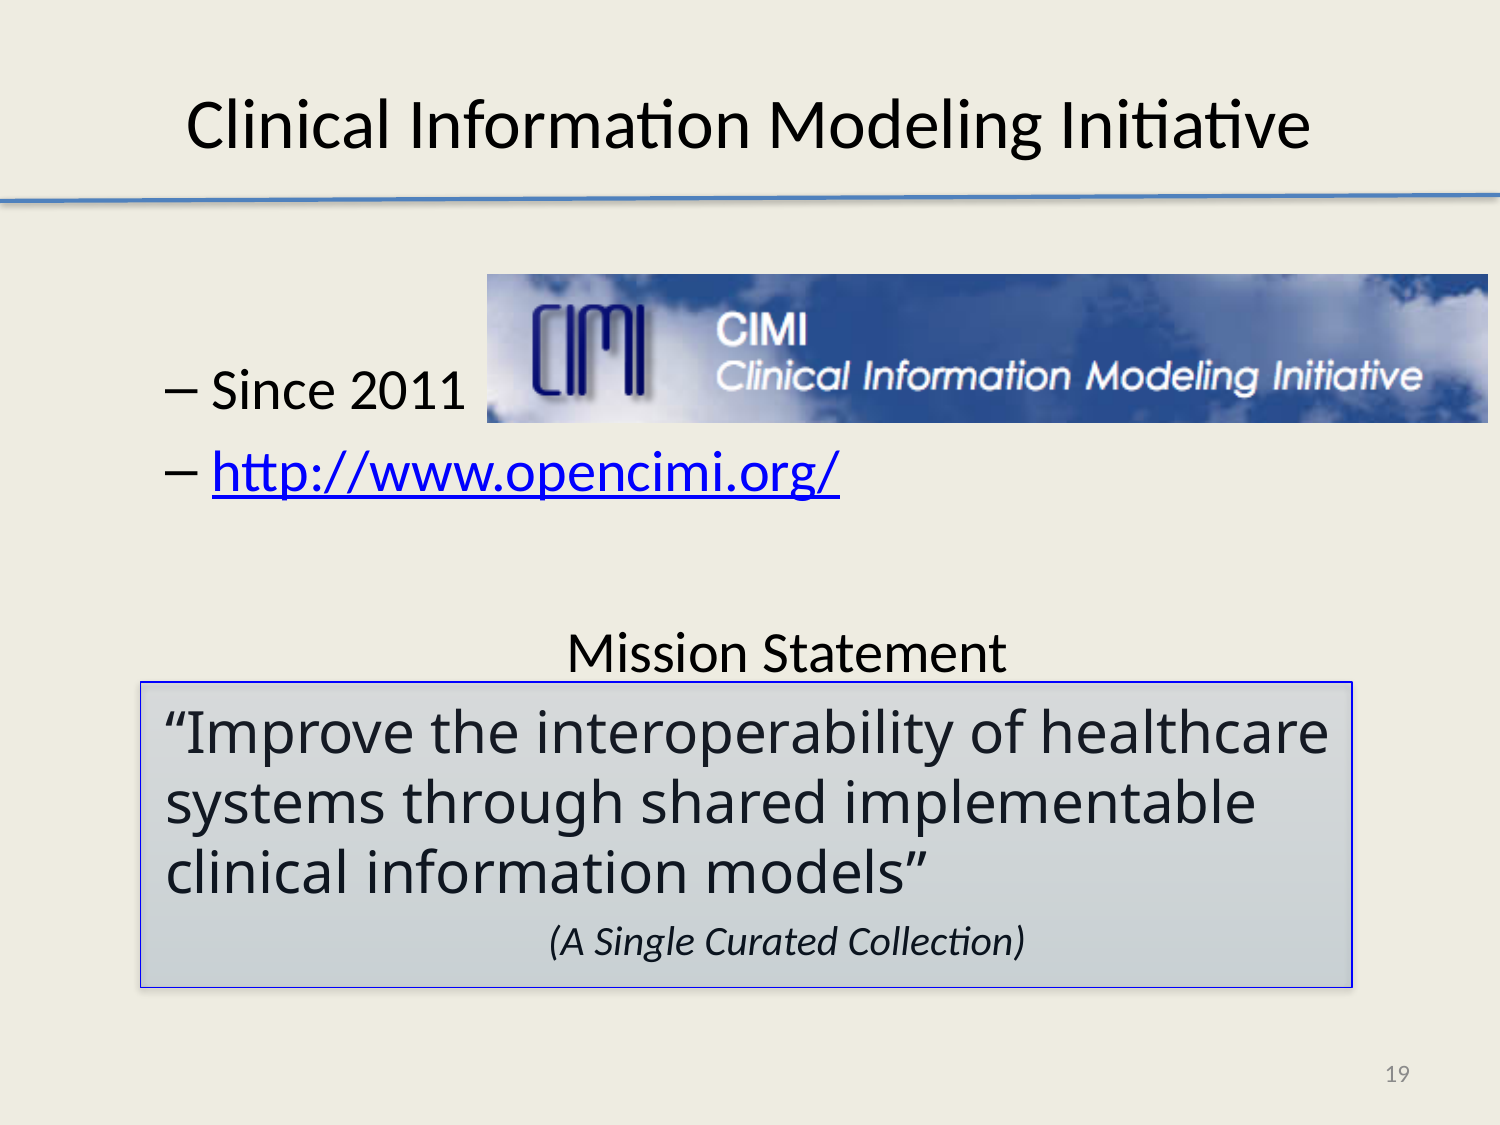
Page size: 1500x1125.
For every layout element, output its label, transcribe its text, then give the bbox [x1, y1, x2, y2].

slide_number 19 [1074, 1042, 1425, 1103]
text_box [0, 194, 1500, 202]
text_box [140, 681, 1353, 988]
picture [487, 274, 1488, 423]
list Since 2011 http://www.opencimi.org/ Mission Statement “Improve the interoperability of healthcare systems through shared implementable clinical information models” (A Single Curated Collection) [75, 262, 1425, 1005]
title Clinical Information Modeling Initiative [75, 45, 1425, 193]
